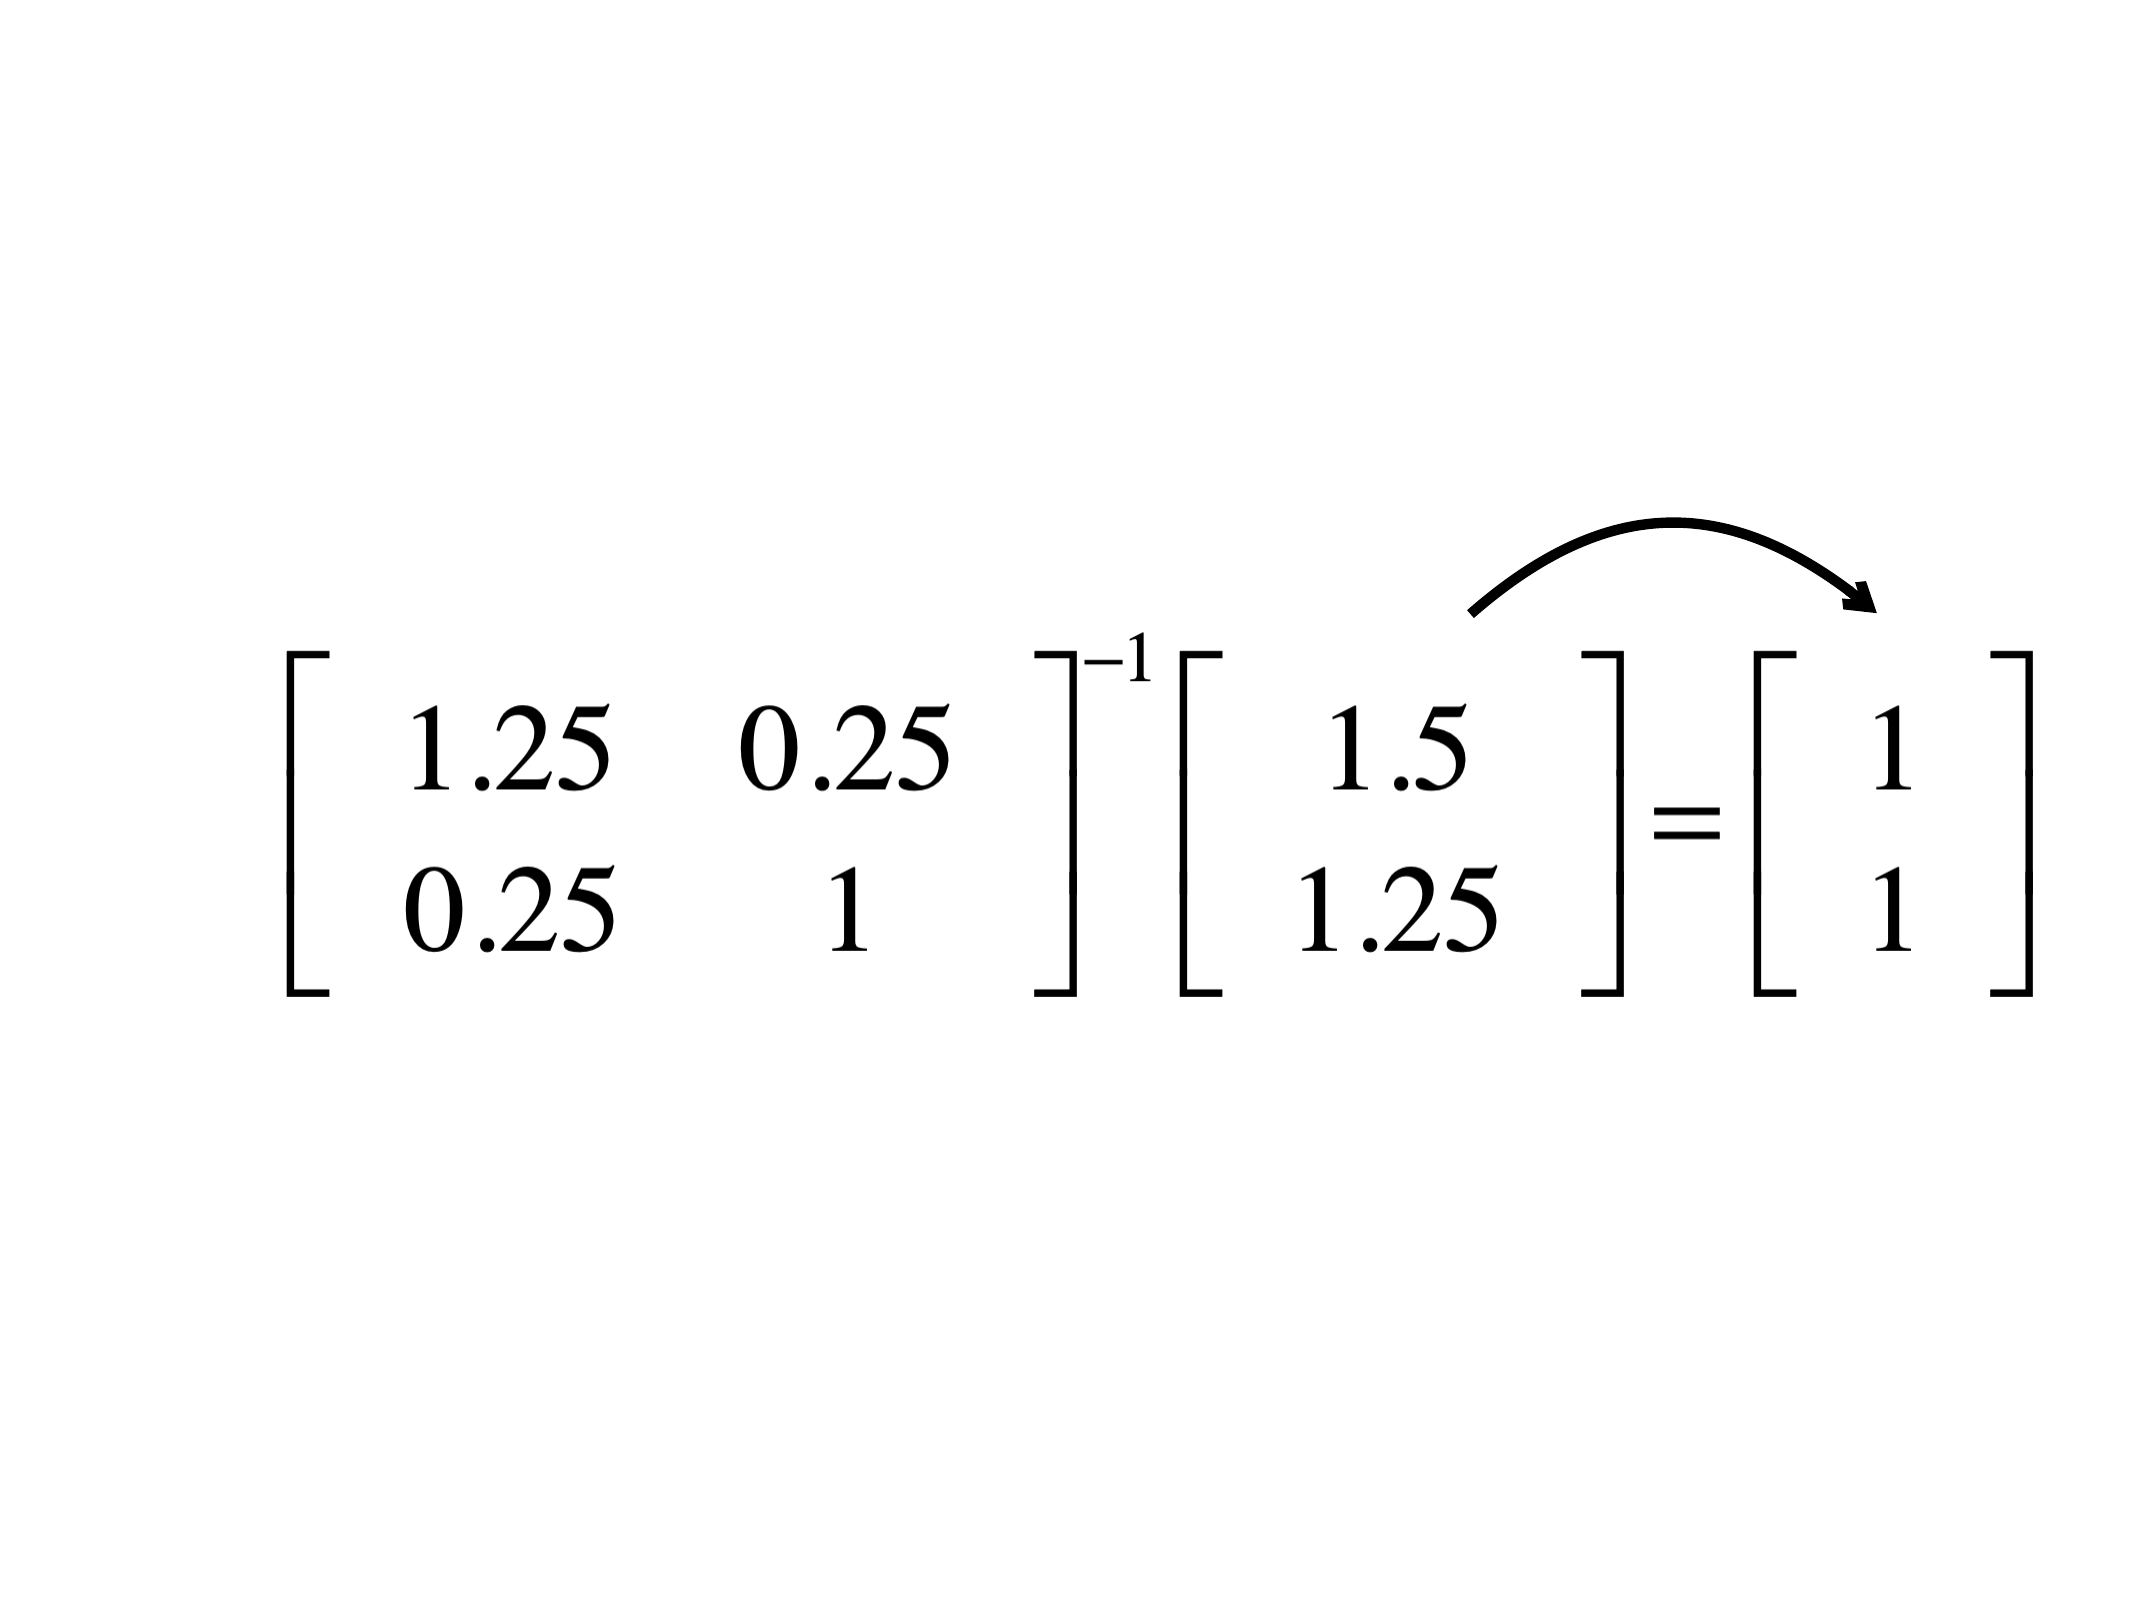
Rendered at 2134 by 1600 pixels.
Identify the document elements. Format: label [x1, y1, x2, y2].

text_box [1498, 524, 1850, 591]
picture [267, 598, 2063, 1022]
